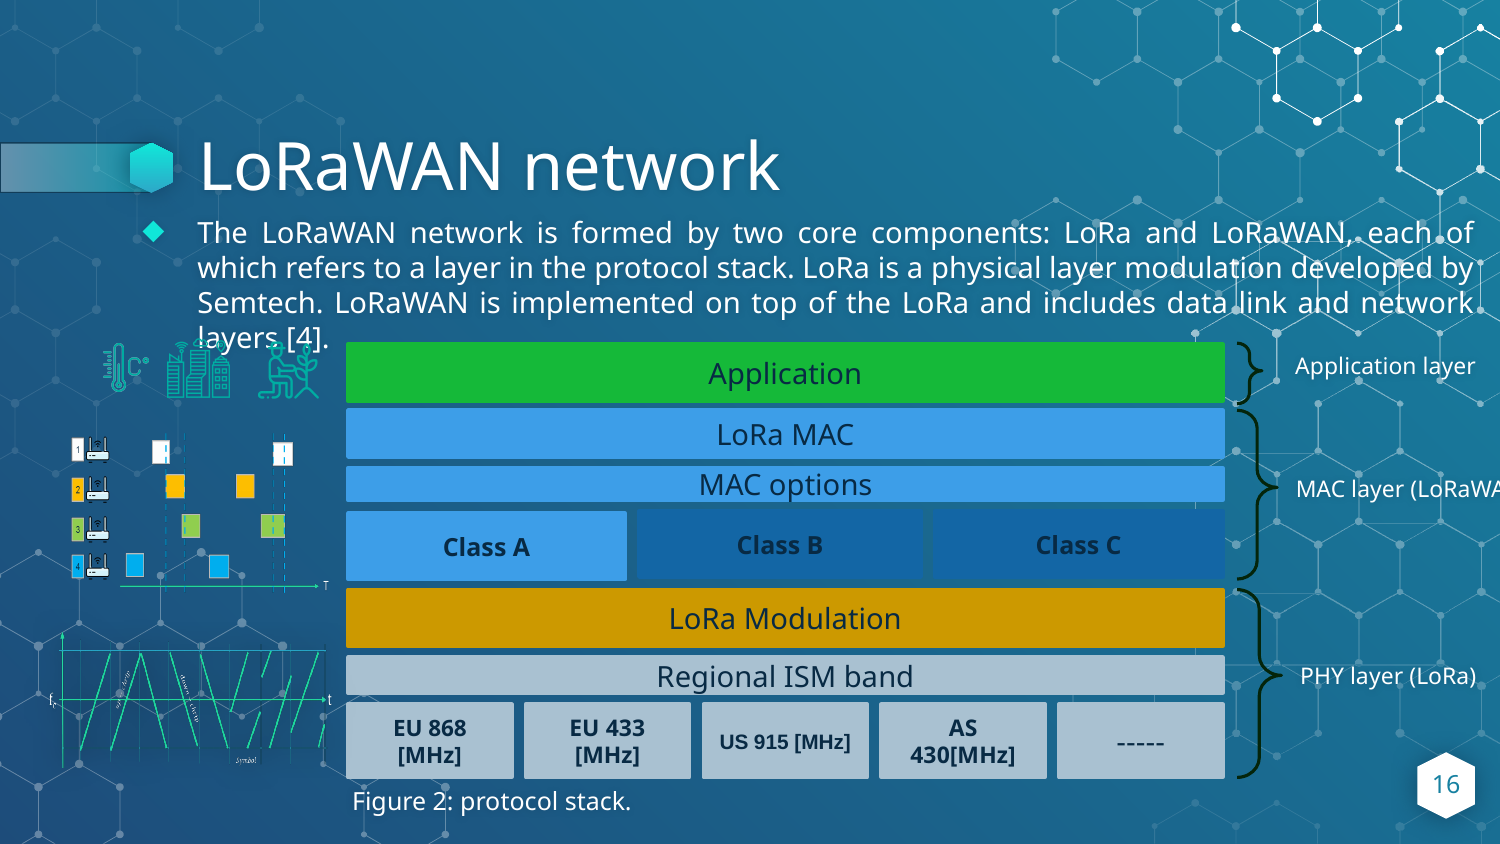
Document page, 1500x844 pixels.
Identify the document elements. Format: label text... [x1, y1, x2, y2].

text_box [1237, 588, 1276, 779]
text_box EU 433 [MHz] [524, 702, 691, 779]
text_box US 915 [MHz] [702, 702, 869, 779]
text_box Class A [346, 511, 627, 581]
picture [258, 339, 320, 401]
text_box Class C [933, 509, 1225, 579]
text_box AS 430[MHz] [879, 702, 1047, 779]
text_box Application [346, 342, 1225, 403]
text_box MAC options [346, 466, 1225, 502]
list Application layer [1276, 351, 1500, 393]
text_box Figure 2: protocol stack. [352, 773, 648, 832]
text_box T [353, 655, 357, 695]
text_box EU 868 [MHz] [359, 702, 514, 769]
text_box [1236, 342, 1263, 405]
title LoRaWAN network [198, 140, 1450, 198]
text_box [1236, 409, 1271, 580]
text_box Class B [637, 509, 923, 579]
list PHY layer (LoRa) [1281, 661, 1500, 694]
list The LoRaWAN network is formed by two core components: LoRa and LoRaWAN, each of which refers to a layer in the protocol stack. LoRa is a physical layer modulation developed by Semtech. LoRaWAN is implemented on top of the LoRa and includes data link and network layers [4]. [122, 214, 1475, 326]
text_box ----- [1057, 702, 1225, 779]
text_box LoRa Modulation [346, 588, 1225, 648]
slide_number 16 [1417, 752, 1475, 819]
list MAC layer (LoRaWAN) [1277, 474, 1500, 516]
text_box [346, 702, 514, 779]
text_box LoRa MAC [346, 408, 1225, 459]
text_box Regional ISM band [362, 655, 1225, 695]
picture [167, 337, 230, 400]
text_box 1 [346, 617, 357, 648]
picture [39, 624, 342, 770]
picture [101, 342, 151, 393]
picture [71, 433, 338, 605]
